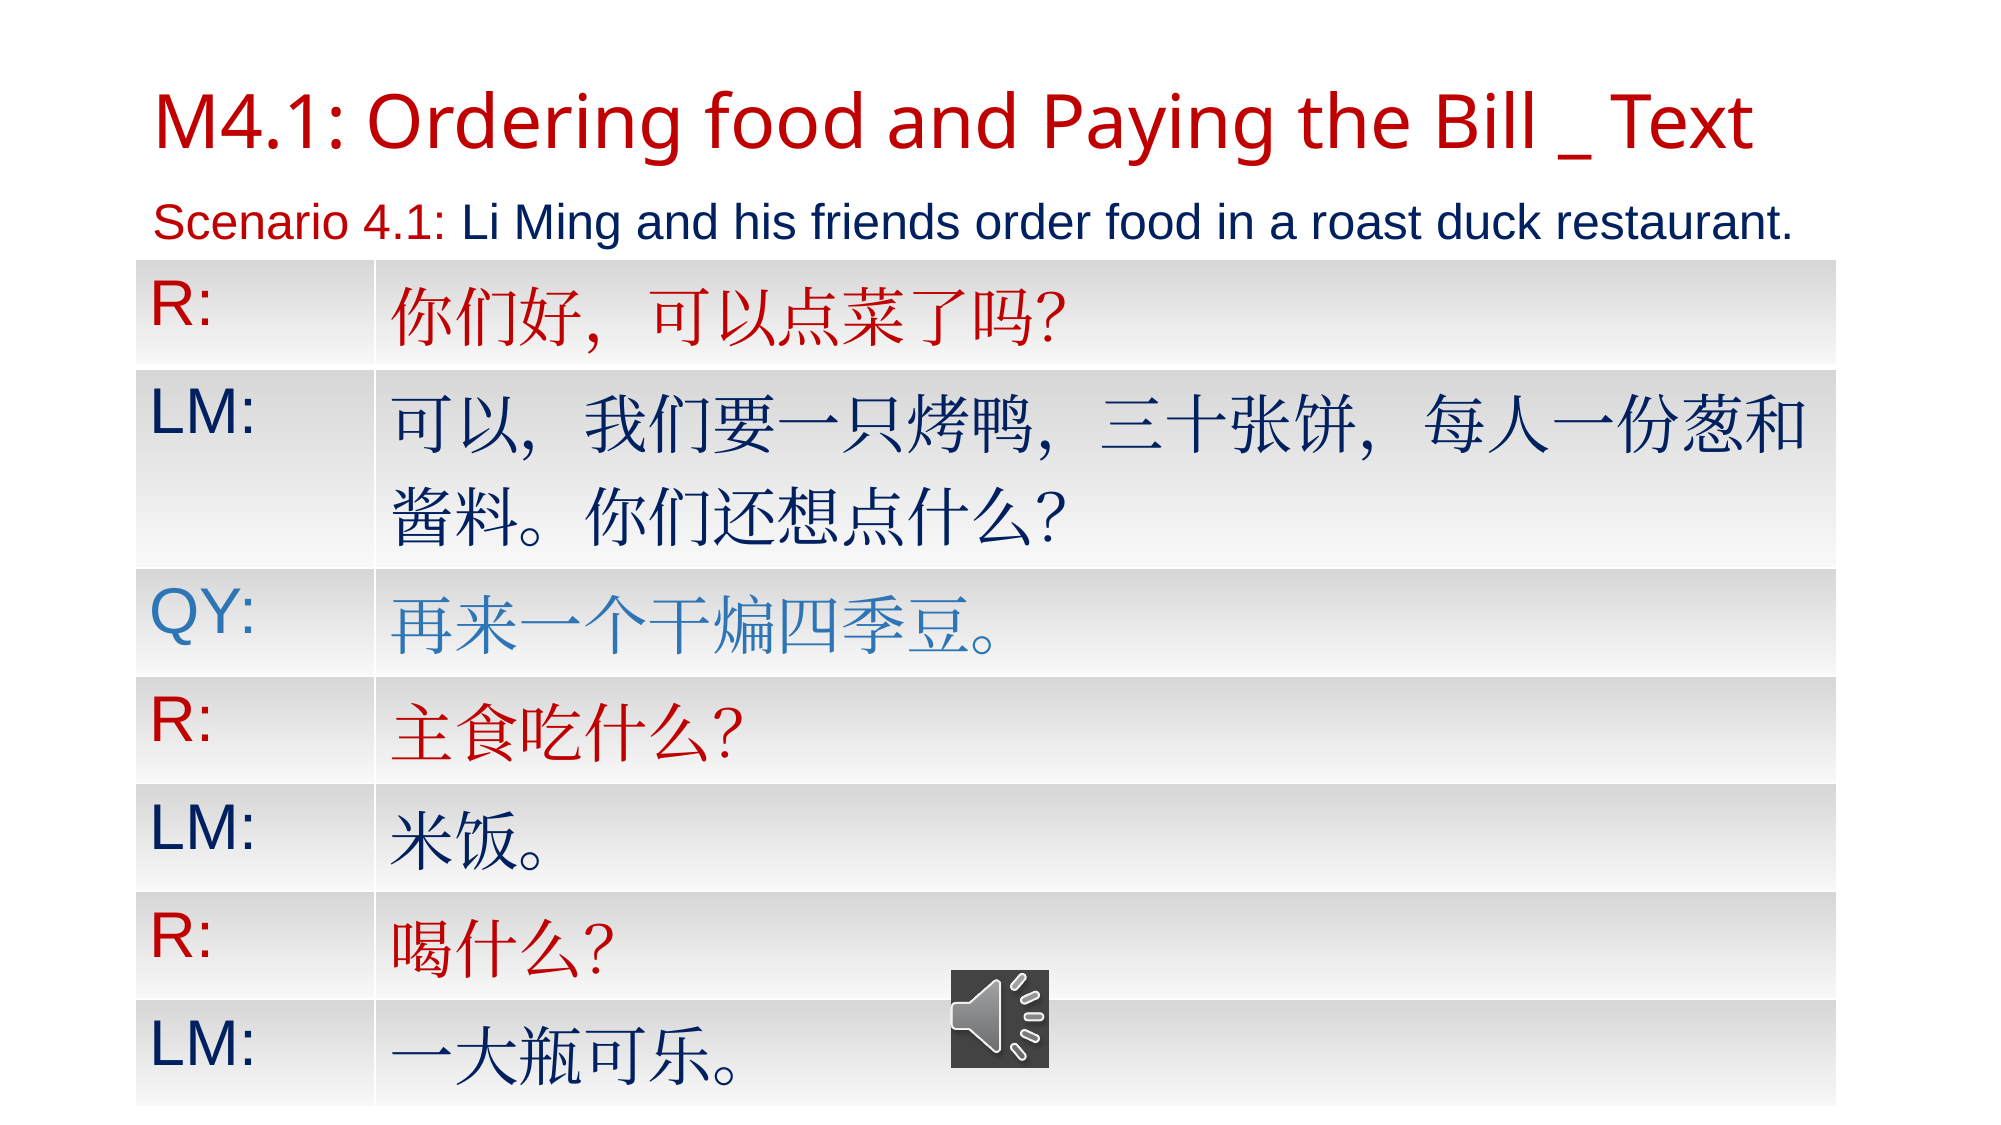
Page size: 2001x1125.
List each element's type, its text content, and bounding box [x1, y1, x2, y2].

title M4.1: Ordering food and Paying the Bill _ Text [137, 59, 1863, 189]
table_cell R: [136, 892, 374, 998]
table_cell 主食吃什么？ [376, 677, 1836, 783]
table_cell LM: [136, 1000, 374, 1106]
table_cell LM: [136, 370, 374, 567]
table_header R: [136, 260, 374, 364]
picture [949, 969, 1050, 1070]
table_cell 喝什么？ [376, 892, 1836, 998]
table_cell 再来一个干煸四季豆。 [376, 569, 1836, 675]
table_cell QY: [136, 569, 374, 675]
table_header 你们好，可以点菜了吗？ [376, 260, 1836, 364]
table_cell R: [136, 677, 374, 783]
table_cell 可以，我们要一只烤鸭，三十张饼，每人一份葱和酱料。你们还想点什么？ [376, 370, 1836, 567]
list Scenario 4.1: Li Ming and his friends order food in a roast duck restaurant. [137, 189, 1863, 1014]
table_cell LM: [136, 784, 374, 890]
table_cell 米饭。 [376, 784, 1836, 890]
table_cell 一大瓶可乐。 [376, 1000, 1836, 1106]
